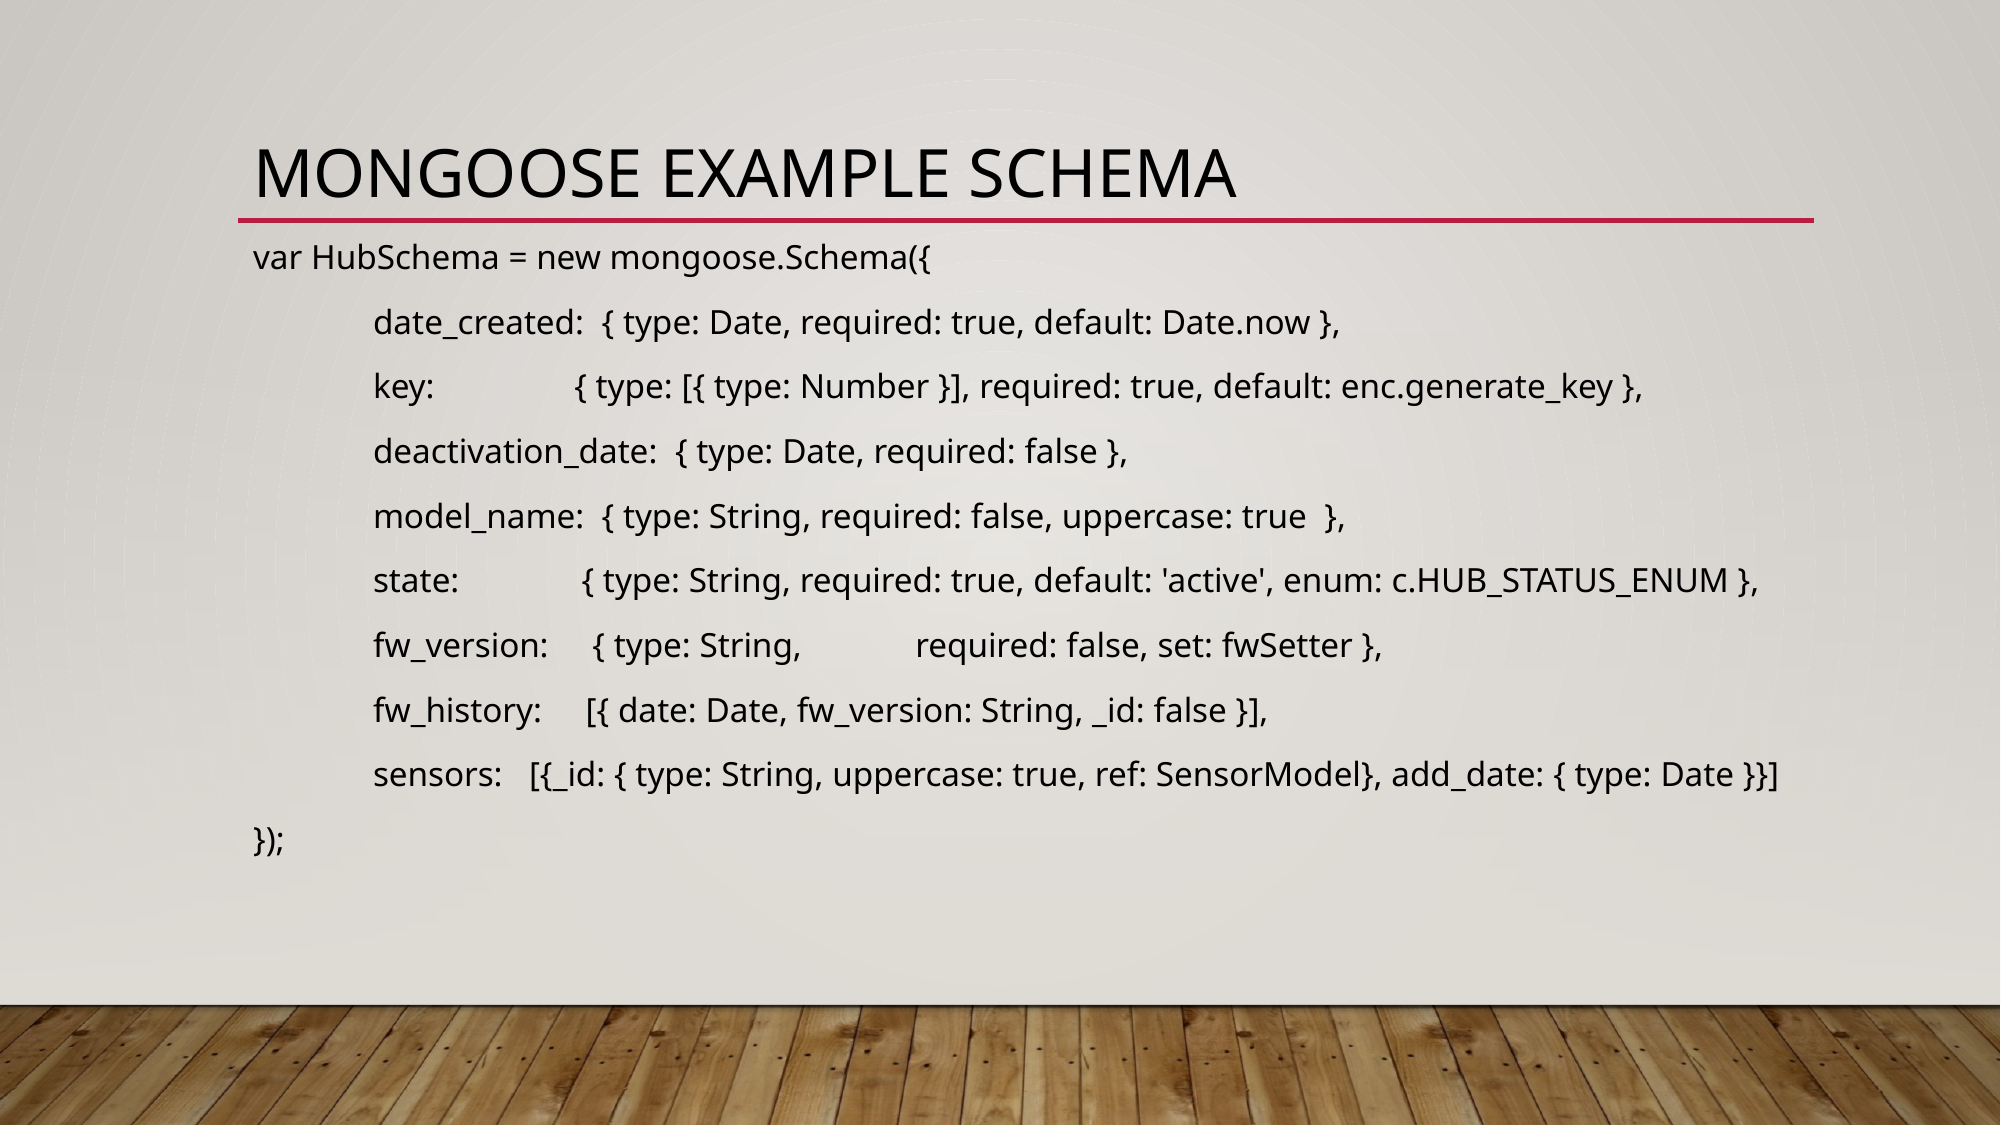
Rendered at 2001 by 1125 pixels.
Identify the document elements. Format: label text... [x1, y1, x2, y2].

list var HubSchema = new mongoose.Schema({ date_created: { type: Date, required: true, default: Date.now }, key: { type: [{ type: Number }], required: true, default: enc.generate_key }, deactivation_date: { type: Date, required: false }, model_name: { type: String, required: false, uppercase: true }, state: { type: String, required: true, default: 'active', enum: c.HUB_STATUS_ENUM }, fw_version: { type: String, required: false, set: fwSetter }, fw_history: [{ date: Date, fw_version: String, _id: false }], sensors: [{ _id: { type: String, uppercase: true, ref: SensorModel}, add_date: { type: Date }}] }); [238, 220, 1814, 897]
title Mongoose Example Schema [238, 131, 1814, 220]
picture [0, 1005, 2000, 1125]
